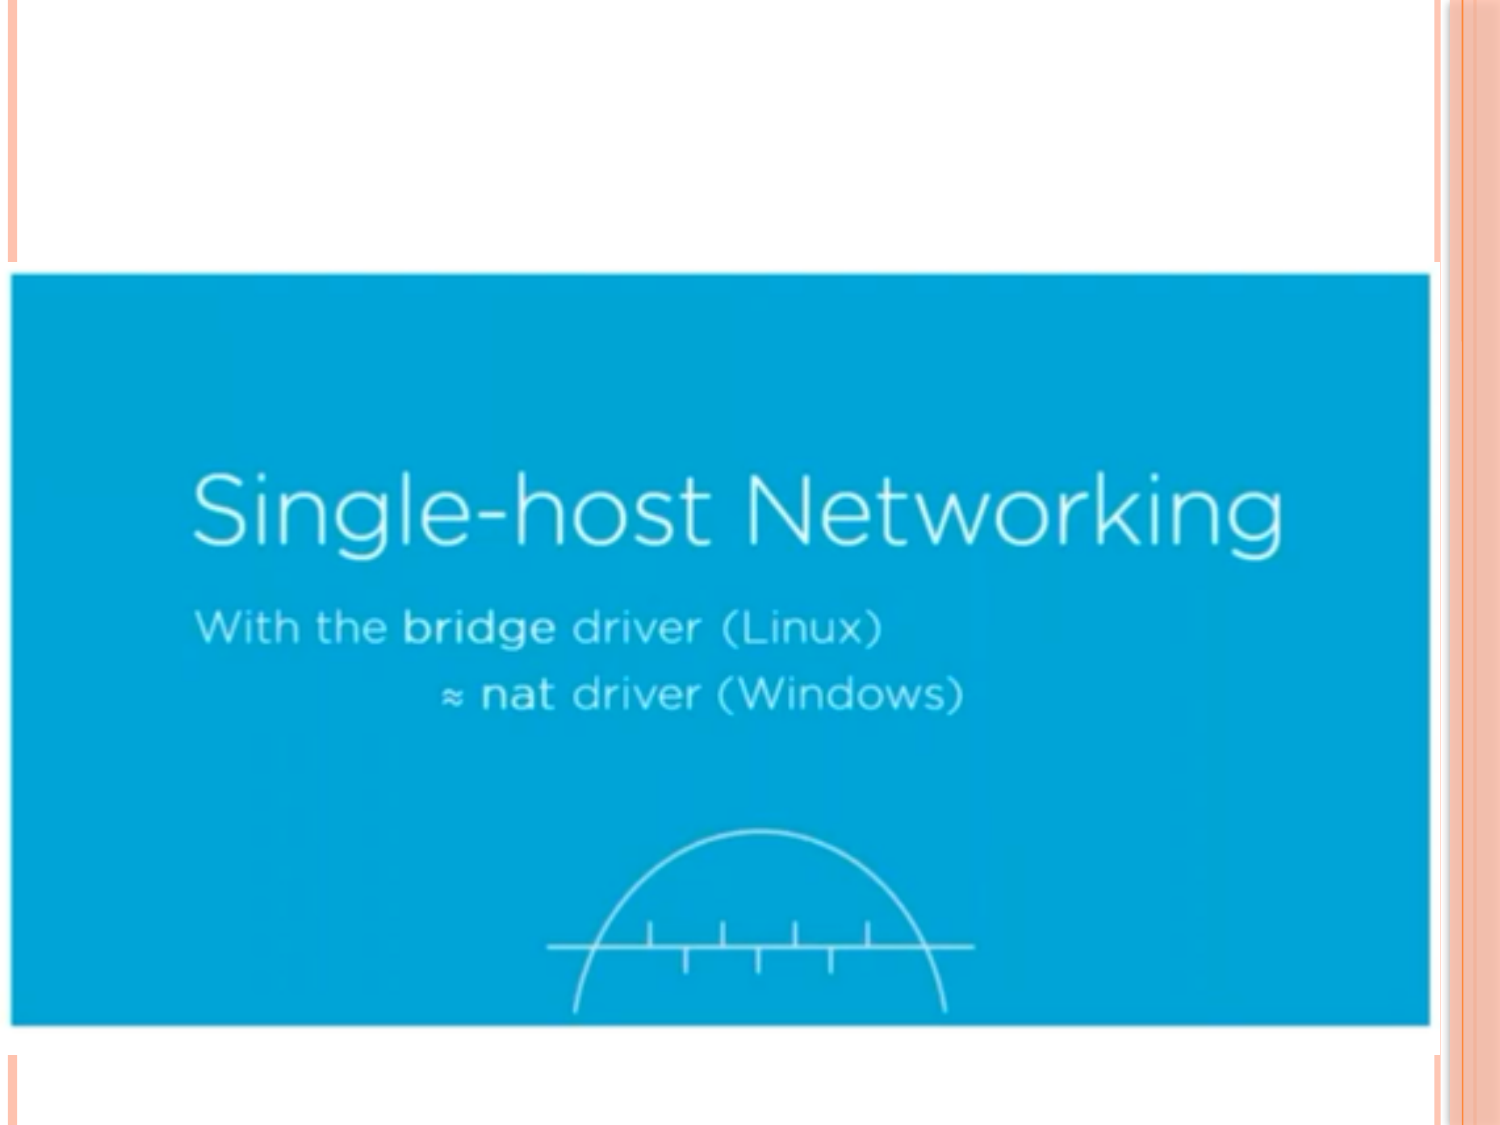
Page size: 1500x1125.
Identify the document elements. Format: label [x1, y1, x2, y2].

picture [0, 261, 1441, 1056]
